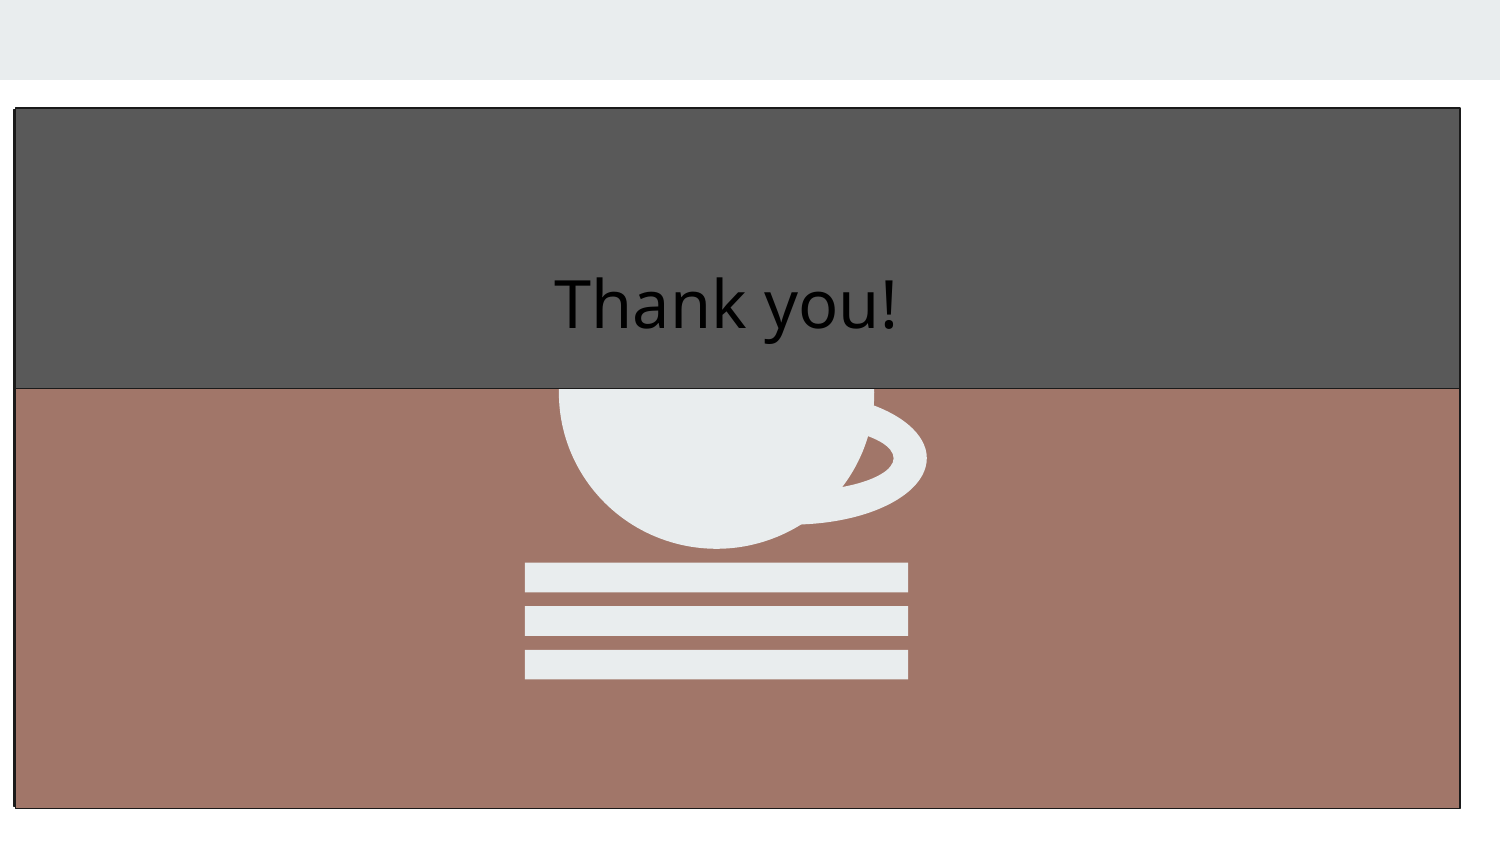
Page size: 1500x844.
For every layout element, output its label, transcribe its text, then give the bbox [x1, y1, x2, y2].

text_box Thank you! [438, 246, 1015, 357]
text_box [15, 107, 1460, 389]
text_box [524, 649, 909, 680]
text_box [524, 606, 909, 636]
text_box [524, 562, 909, 593]
text_box [558, 389, 875, 549]
text_box [791, 391, 927, 525]
text_box [15, 389, 1460, 809]
